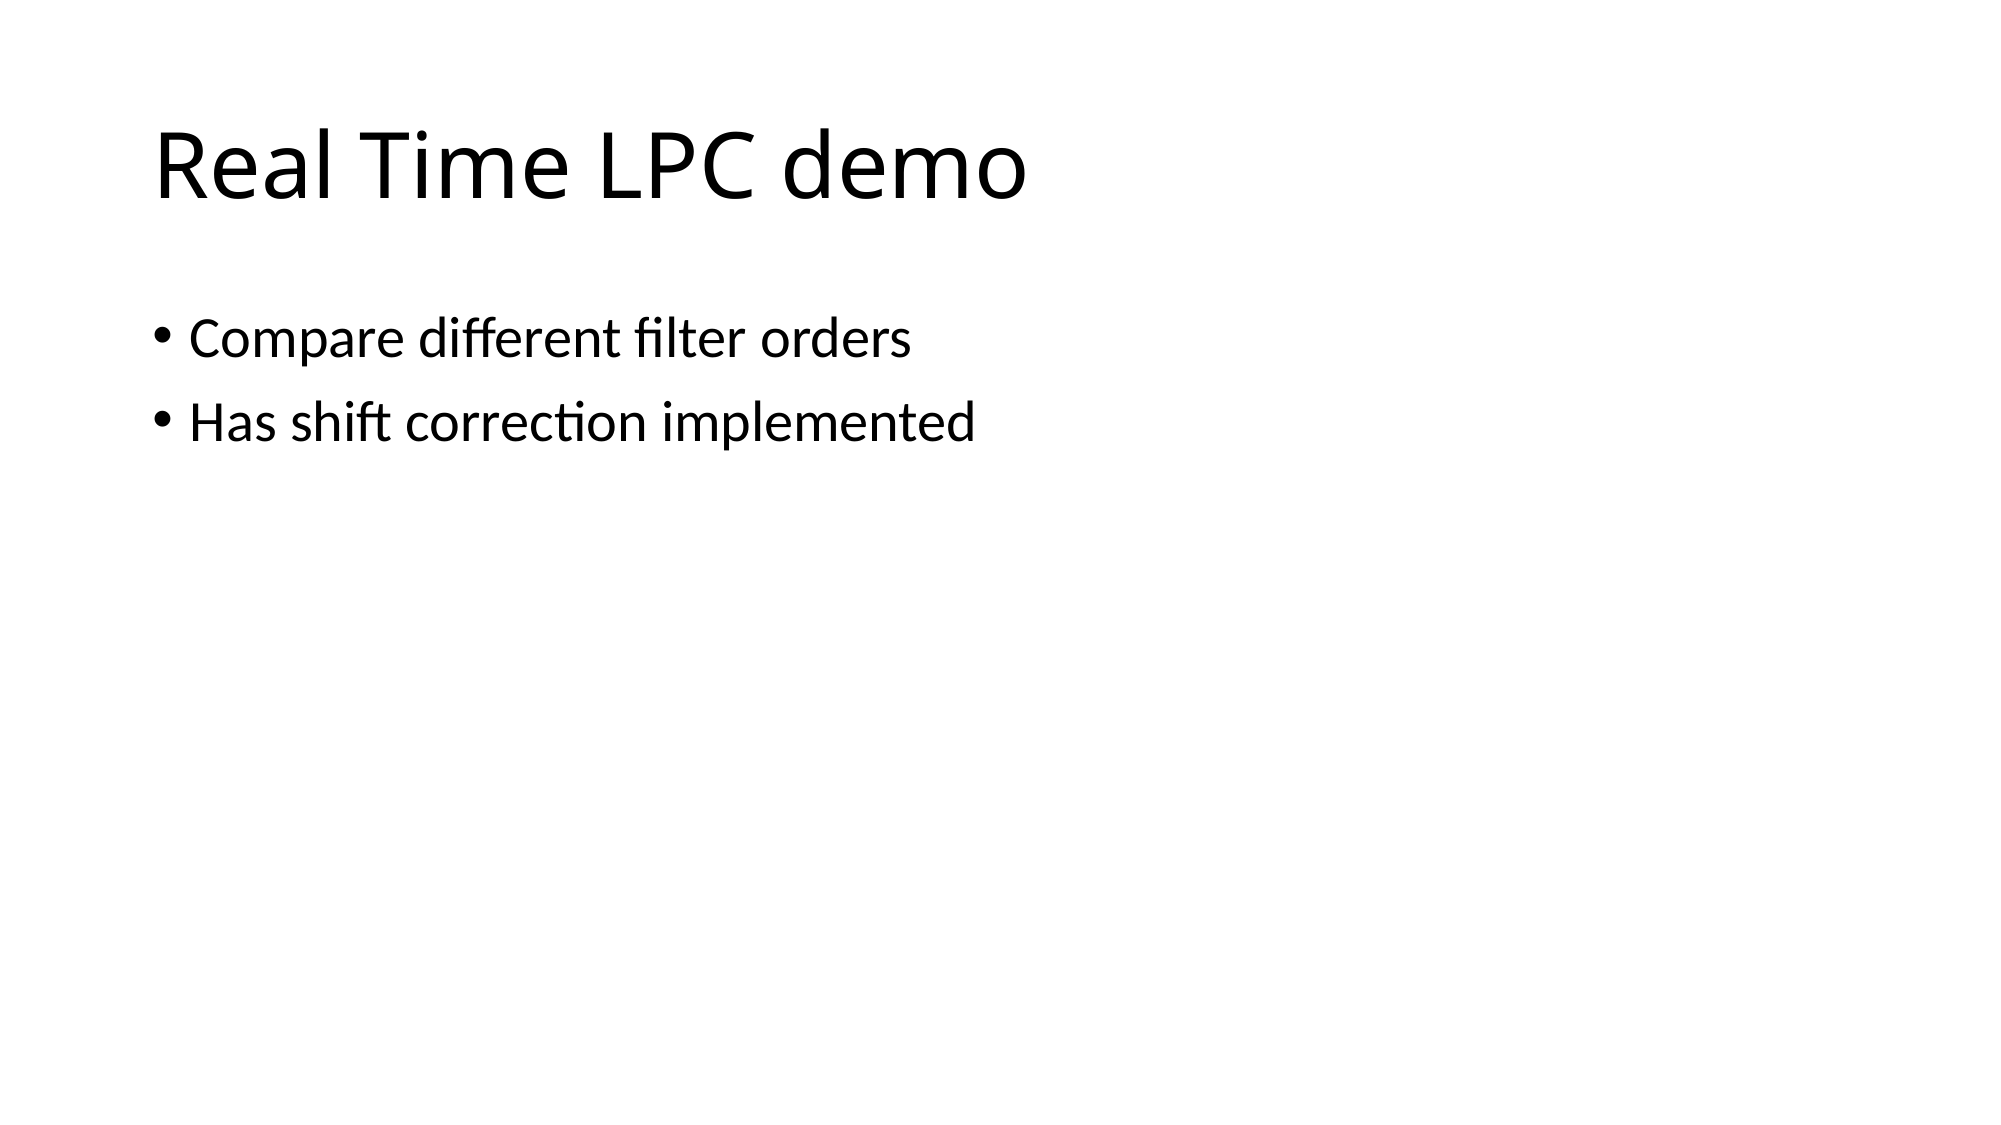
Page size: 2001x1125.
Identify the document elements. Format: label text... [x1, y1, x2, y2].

list Compare different filter orders Has shift correction implemented [137, 299, 1863, 1014]
title Real Time LPC demo [137, 59, 1863, 278]
